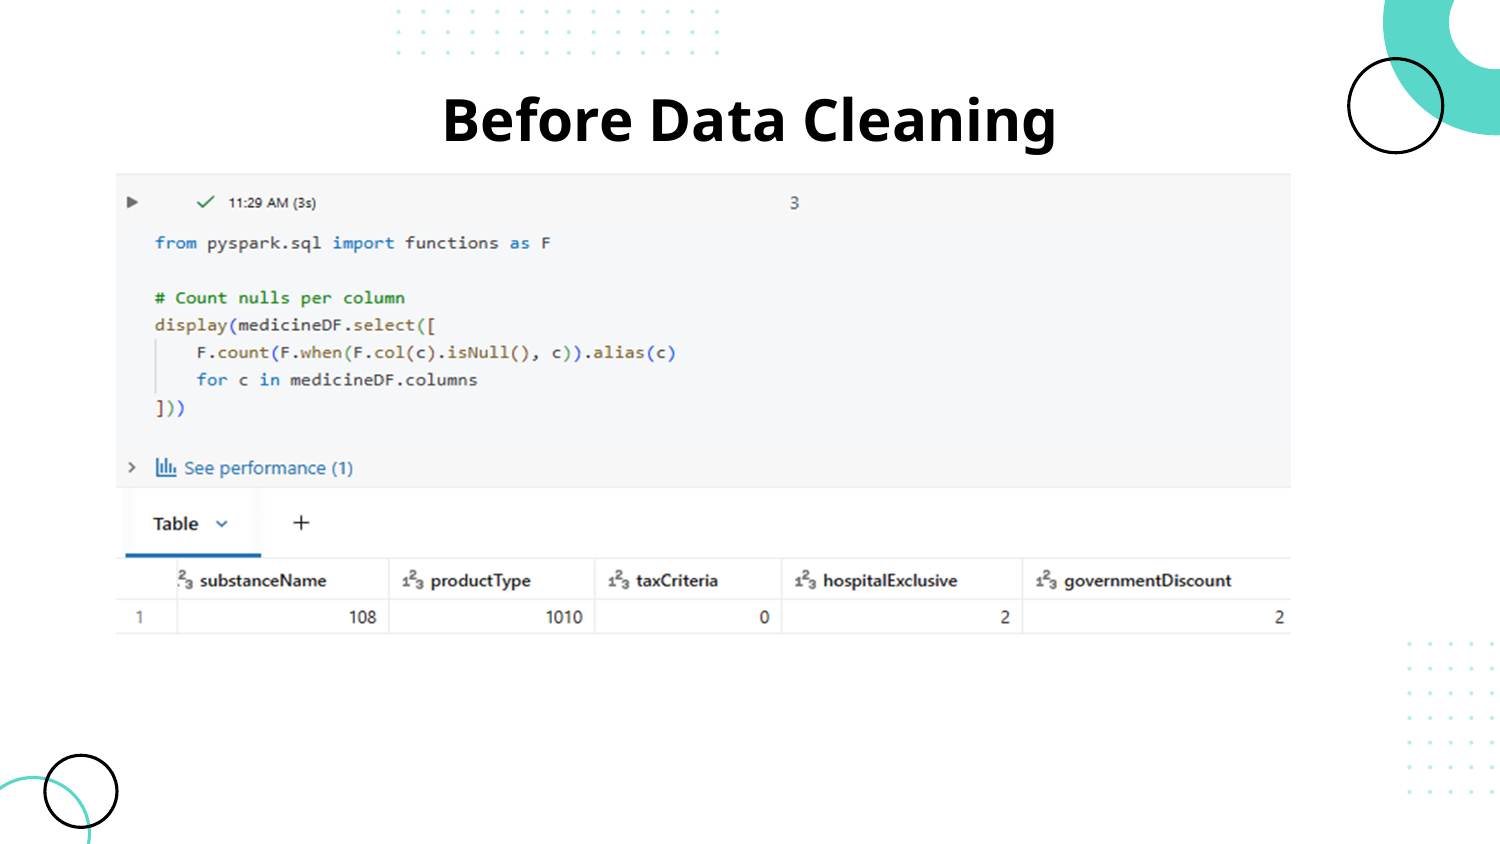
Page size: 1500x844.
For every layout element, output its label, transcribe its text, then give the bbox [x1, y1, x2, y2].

title Before Data Cleaning [116, 75, 1383, 170]
picture [116, 168, 1291, 699]
